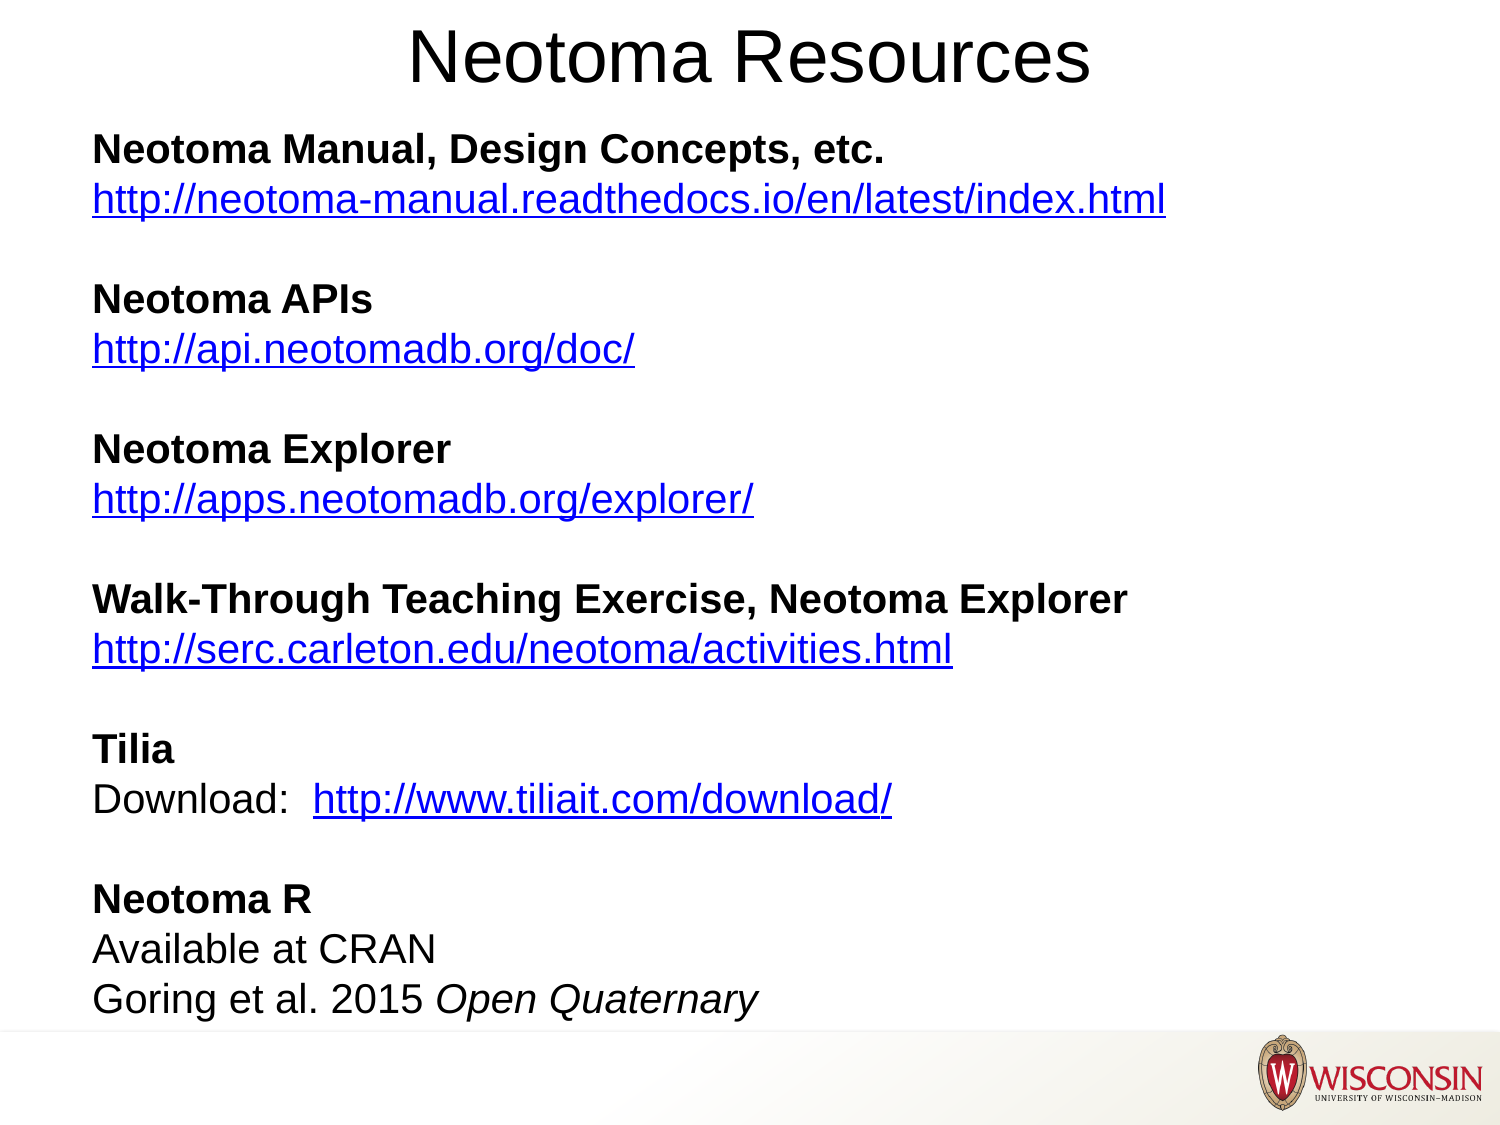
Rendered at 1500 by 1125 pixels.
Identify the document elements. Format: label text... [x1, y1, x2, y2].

title Neotoma Resources [0, 0, 1500, 100]
picture [1258, 1033, 1484, 1111]
text_box Neotoma Manual, Design Concepts, etc. http://neotoma-manual.readthedocs.io/en/latest/index.html Neotoma APIs http://api.neotomadb.org/doc/ Neotoma Explorer http://apps.neotomadb.org/explorer/ Walk-Through Teaching Exercise, Neotoma Explorer http://serc.carleton.edu/neotoma/activities.html Tilia Download: http://www.tiliait.com/download/ Neotoma R Available at CRAN Goring et al. 2015 Open Quaternary [77, 114, 1182, 1030]
